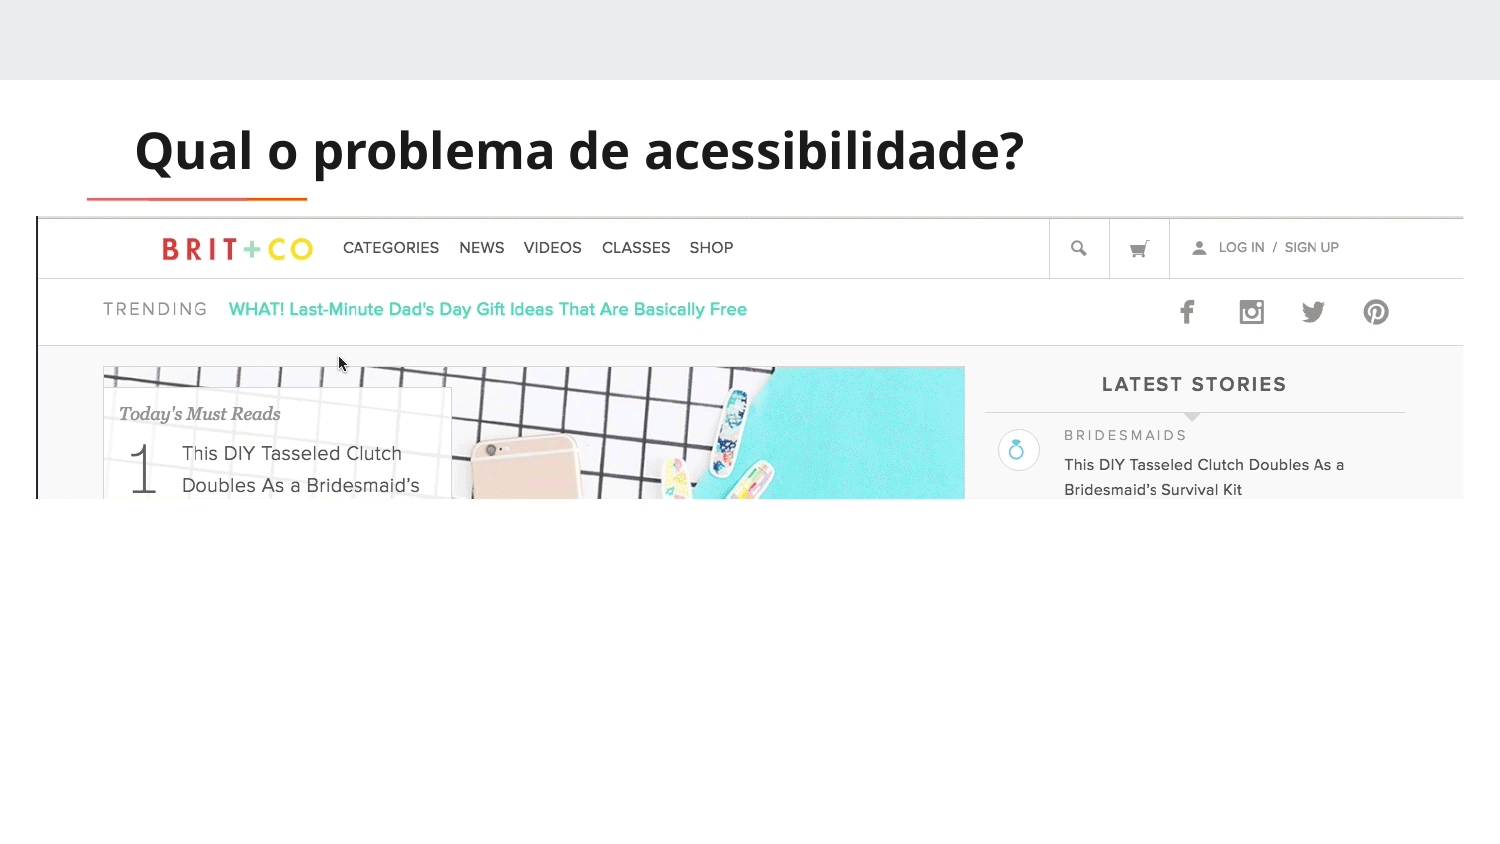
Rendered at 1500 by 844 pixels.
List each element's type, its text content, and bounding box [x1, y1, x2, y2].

title Qual o problema de acessibilidade? [119, 103, 1449, 192]
picture [24, 215, 1464, 499]
